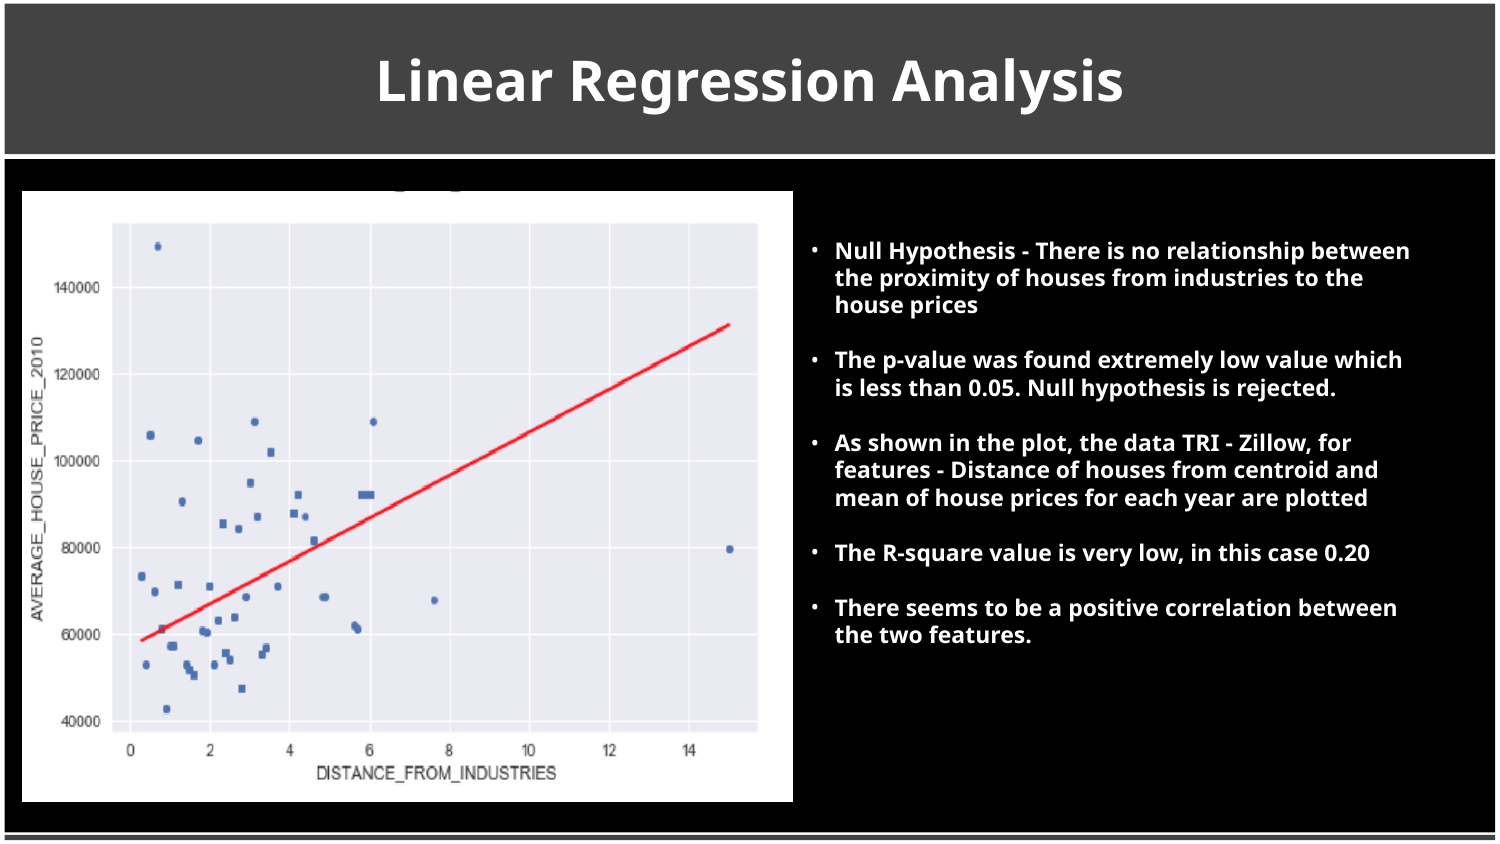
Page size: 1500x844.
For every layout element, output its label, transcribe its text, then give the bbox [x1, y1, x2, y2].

text_box [4, 3, 1496, 155]
text_box [4, 834, 1496, 841]
text_box [4, 159, 1496, 833]
picture [22, 191, 793, 802]
text_box Linear Regression Analysis [364, 43, 1136, 115]
text_box Null Hypothesis - There is no relationship between the proximity of houses from industries to the house prices The p-value was found extremely low value which is less than 0.05. Null hypothesis is rejected. As shown in the plot, the data TRI - Zillow, for features - Distance of houses from centroid and mean of house prices for each year are plotted The R-square value is very low, in this case 0.20 There seems to be a positive correlation between the two features. [784, 166, 1432, 802]
